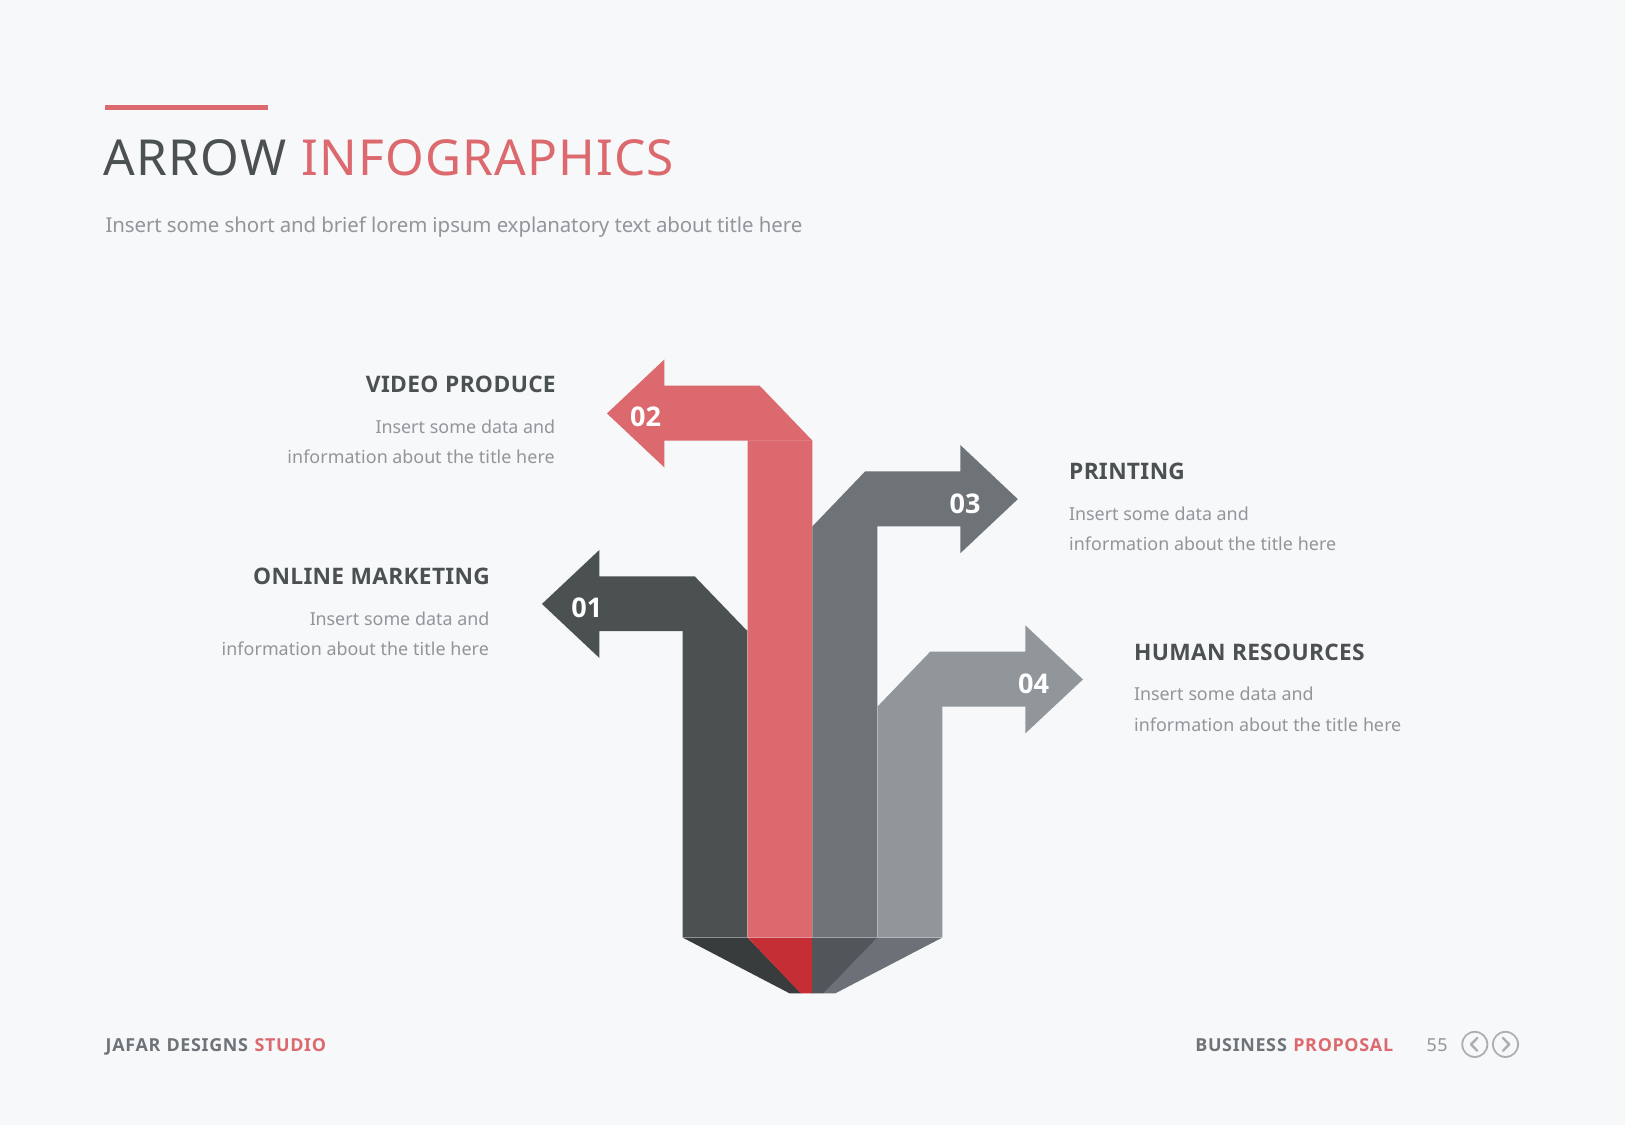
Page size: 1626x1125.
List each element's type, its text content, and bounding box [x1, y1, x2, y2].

text_box [683, 938, 800, 994]
text_box [541, 585, 562, 623]
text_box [1134, 637, 1408, 736]
text_box [747, 441, 813, 938]
list arrow infographics [103, 125, 1518, 188]
text_box [812, 527, 878, 938]
text_box 04 [1008, 659, 1059, 699]
text_box [823, 938, 942, 994]
text_box [812, 938, 875, 994]
text_box [626, 359, 813, 468]
text_box [606, 401, 620, 426]
list Insert some short and brief lorem ipsum explanatory text about title here [105, 209, 1519, 241]
text_box [682, 632, 747, 938]
text_box 01 [562, 584, 612, 624]
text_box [1069, 456, 1343, 556]
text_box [216, 561, 490, 661]
text_box [747, 938, 812, 994]
text_box 03 [940, 479, 990, 519]
text_box 02 [620, 392, 671, 432]
text_box [563, 549, 748, 659]
text_box [812, 445, 1018, 554]
text_box [877, 625, 1083, 734]
text_box [877, 707, 943, 938]
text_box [282, 370, 556, 469]
